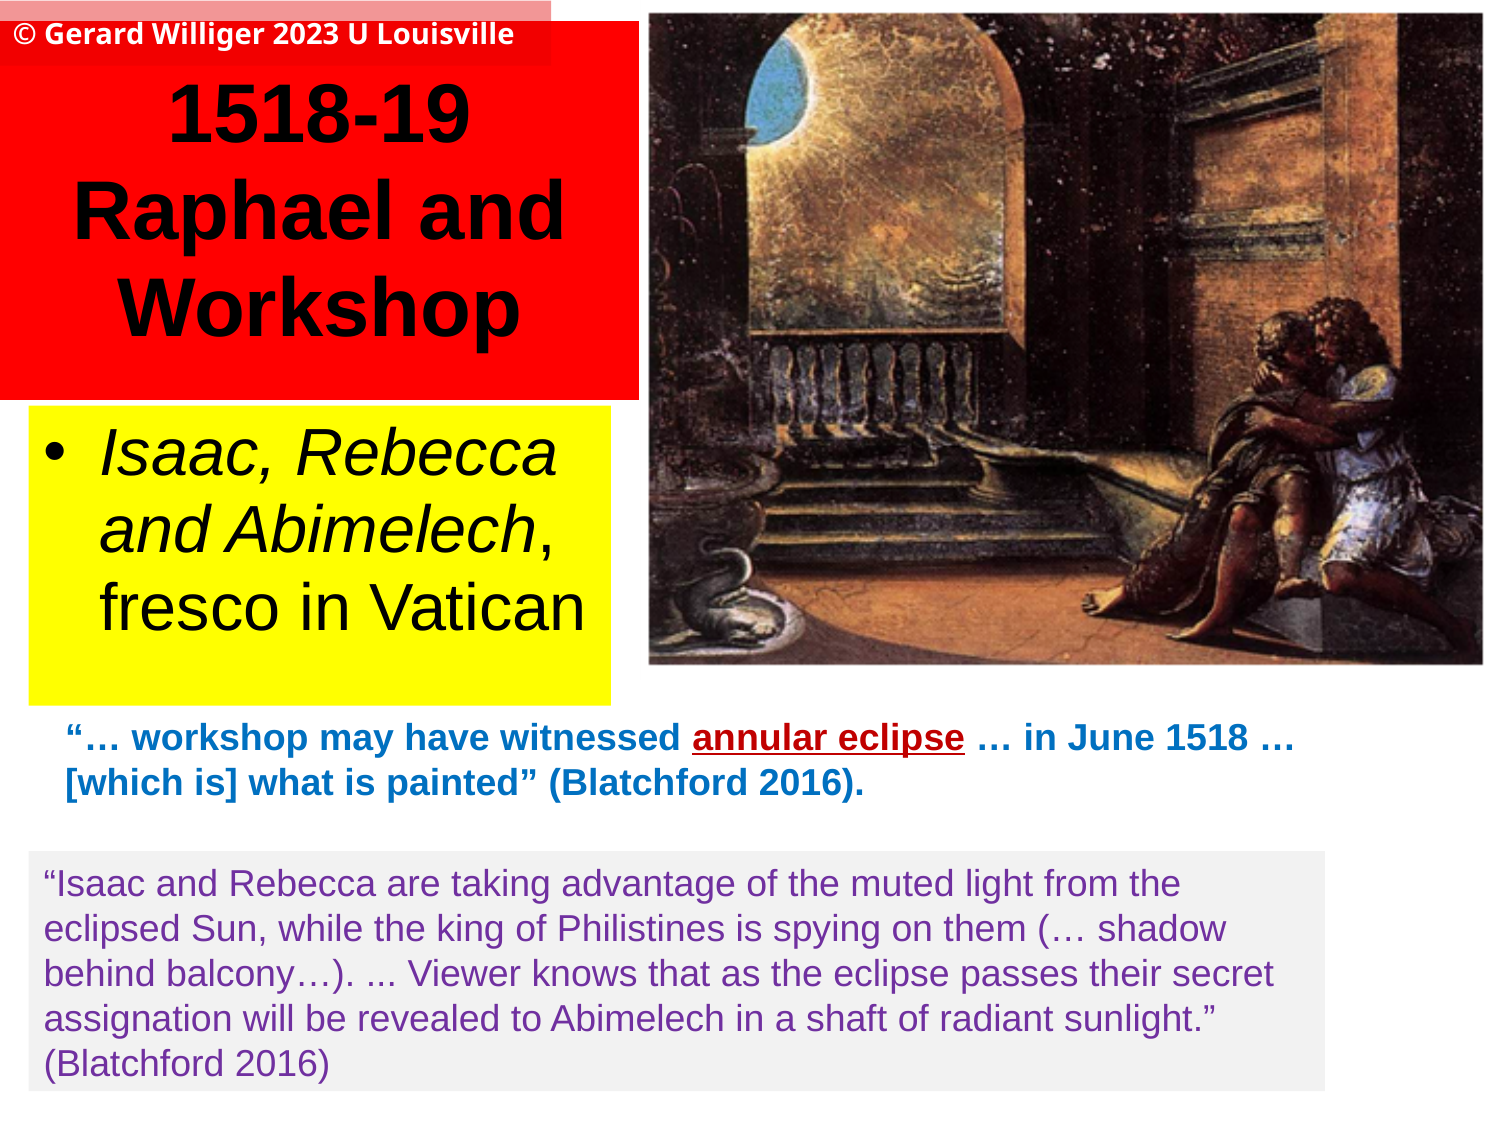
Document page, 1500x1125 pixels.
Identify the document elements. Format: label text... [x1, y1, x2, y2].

picture [639, 0, 1500, 680]
text_box “… workshop may have witnessed annular eclipse … in June 1518 … [which is] what is painted” (Blatchford 2016). [50, 705, 1425, 811]
list Isaac, Rebecca and Abimelech, fresco in Vatican [28, 405, 611, 706]
text_box © Gerard Williger 2023 U Louisville [0, 0, 552, 66]
title 1518-19 Raphael and Workshop [0, 21, 634, 400]
text_box “Isaac and Rebecca are taking advantage of the muted light from the eclipsed Sun, while the king of Philistines is spying on them (… shadow behind balcony…). ... Viewer knows that as the eclipse passes their secret assignation will be revealed to Abimelech in a shaft of radiant sunlight.” (Blatchford 2016) [28, 851, 1325, 1092]
